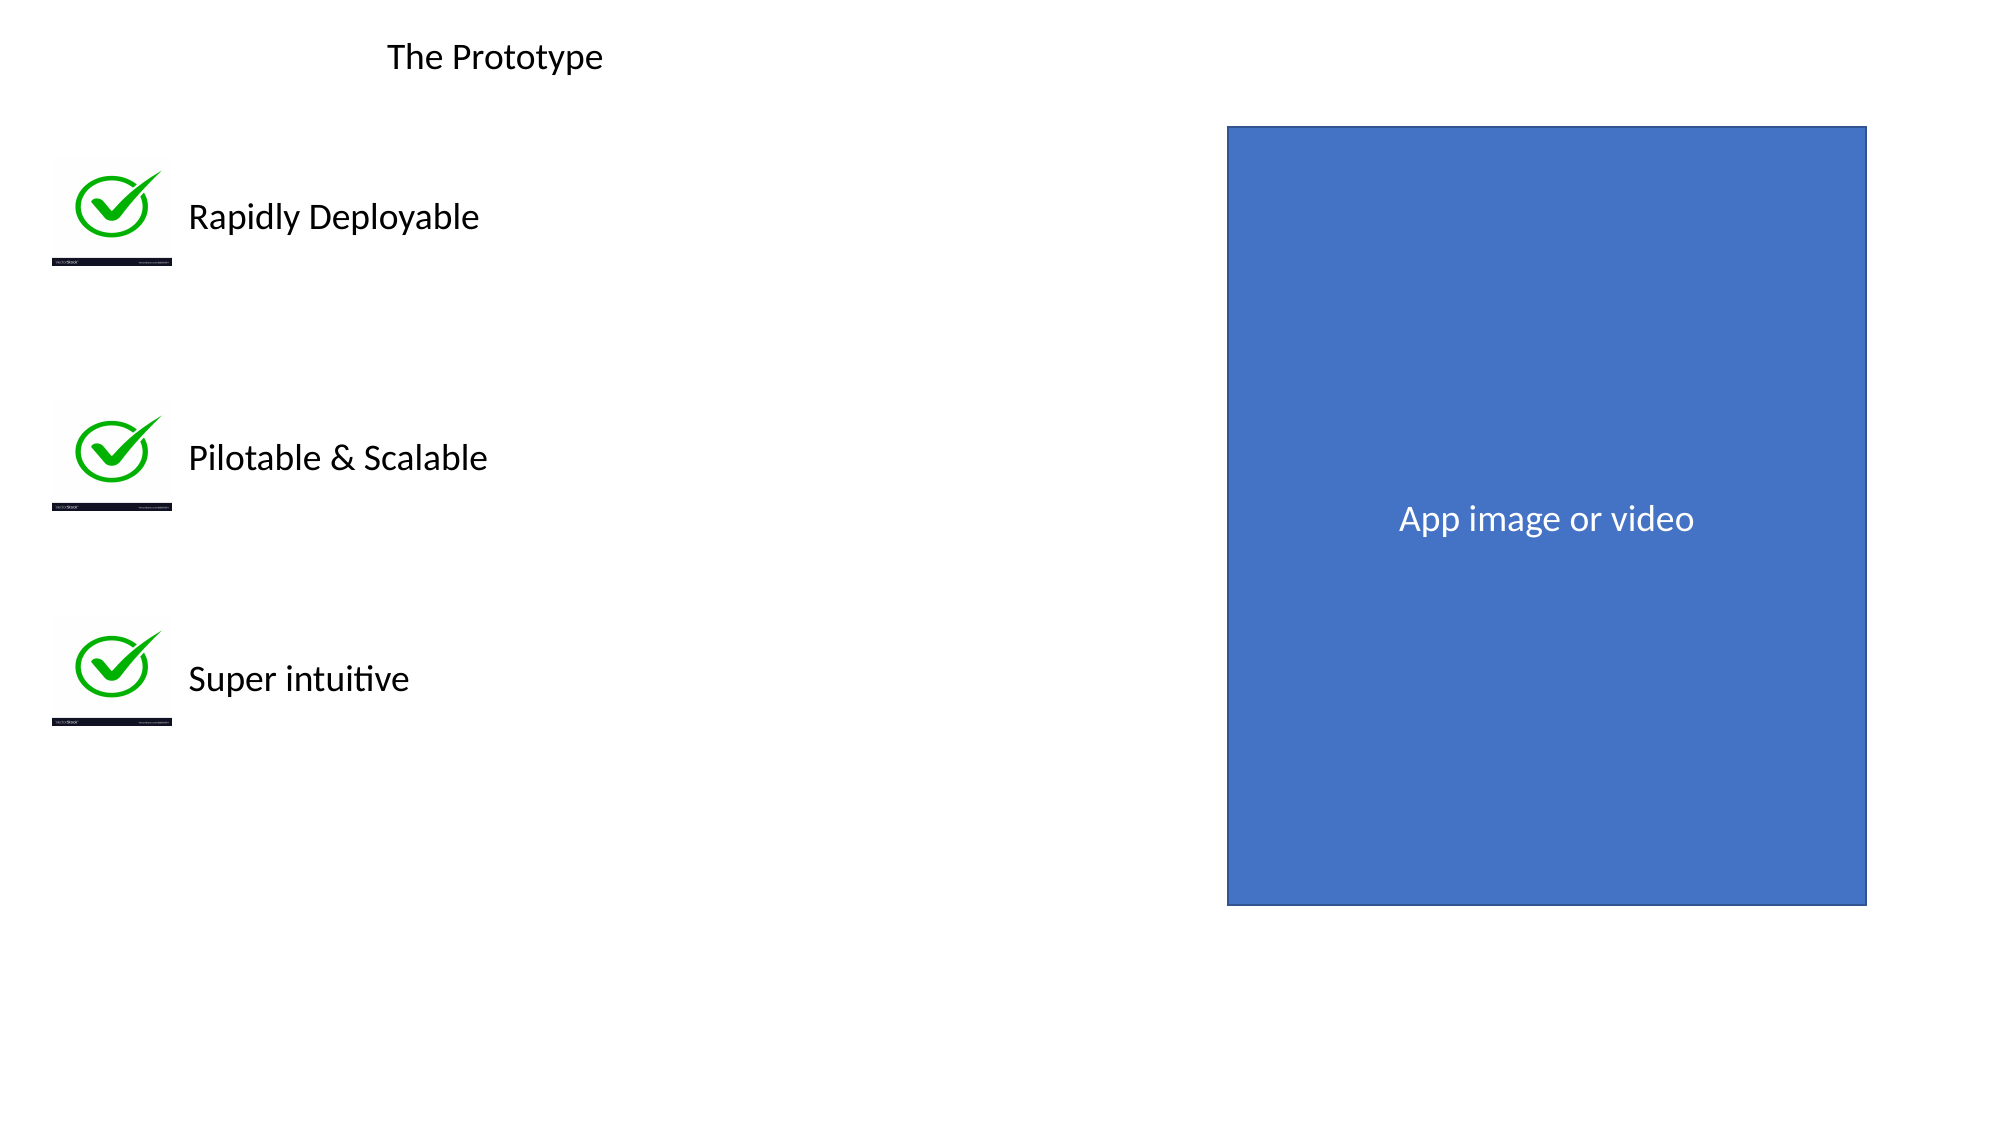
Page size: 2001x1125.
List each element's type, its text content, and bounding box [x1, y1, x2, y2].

text_box Pilotable & Scalable [174, 425, 504, 486]
text_box The Prototype [372, 24, 619, 85]
picture [52, 401, 172, 511]
picture [52, 616, 172, 726]
text_box Super intuitive [173, 646, 426, 707]
picture [52, 156, 172, 266]
text_box Rapidly Deployable [173, 184, 495, 245]
text_box App image or video [1227, 126, 1867, 906]
